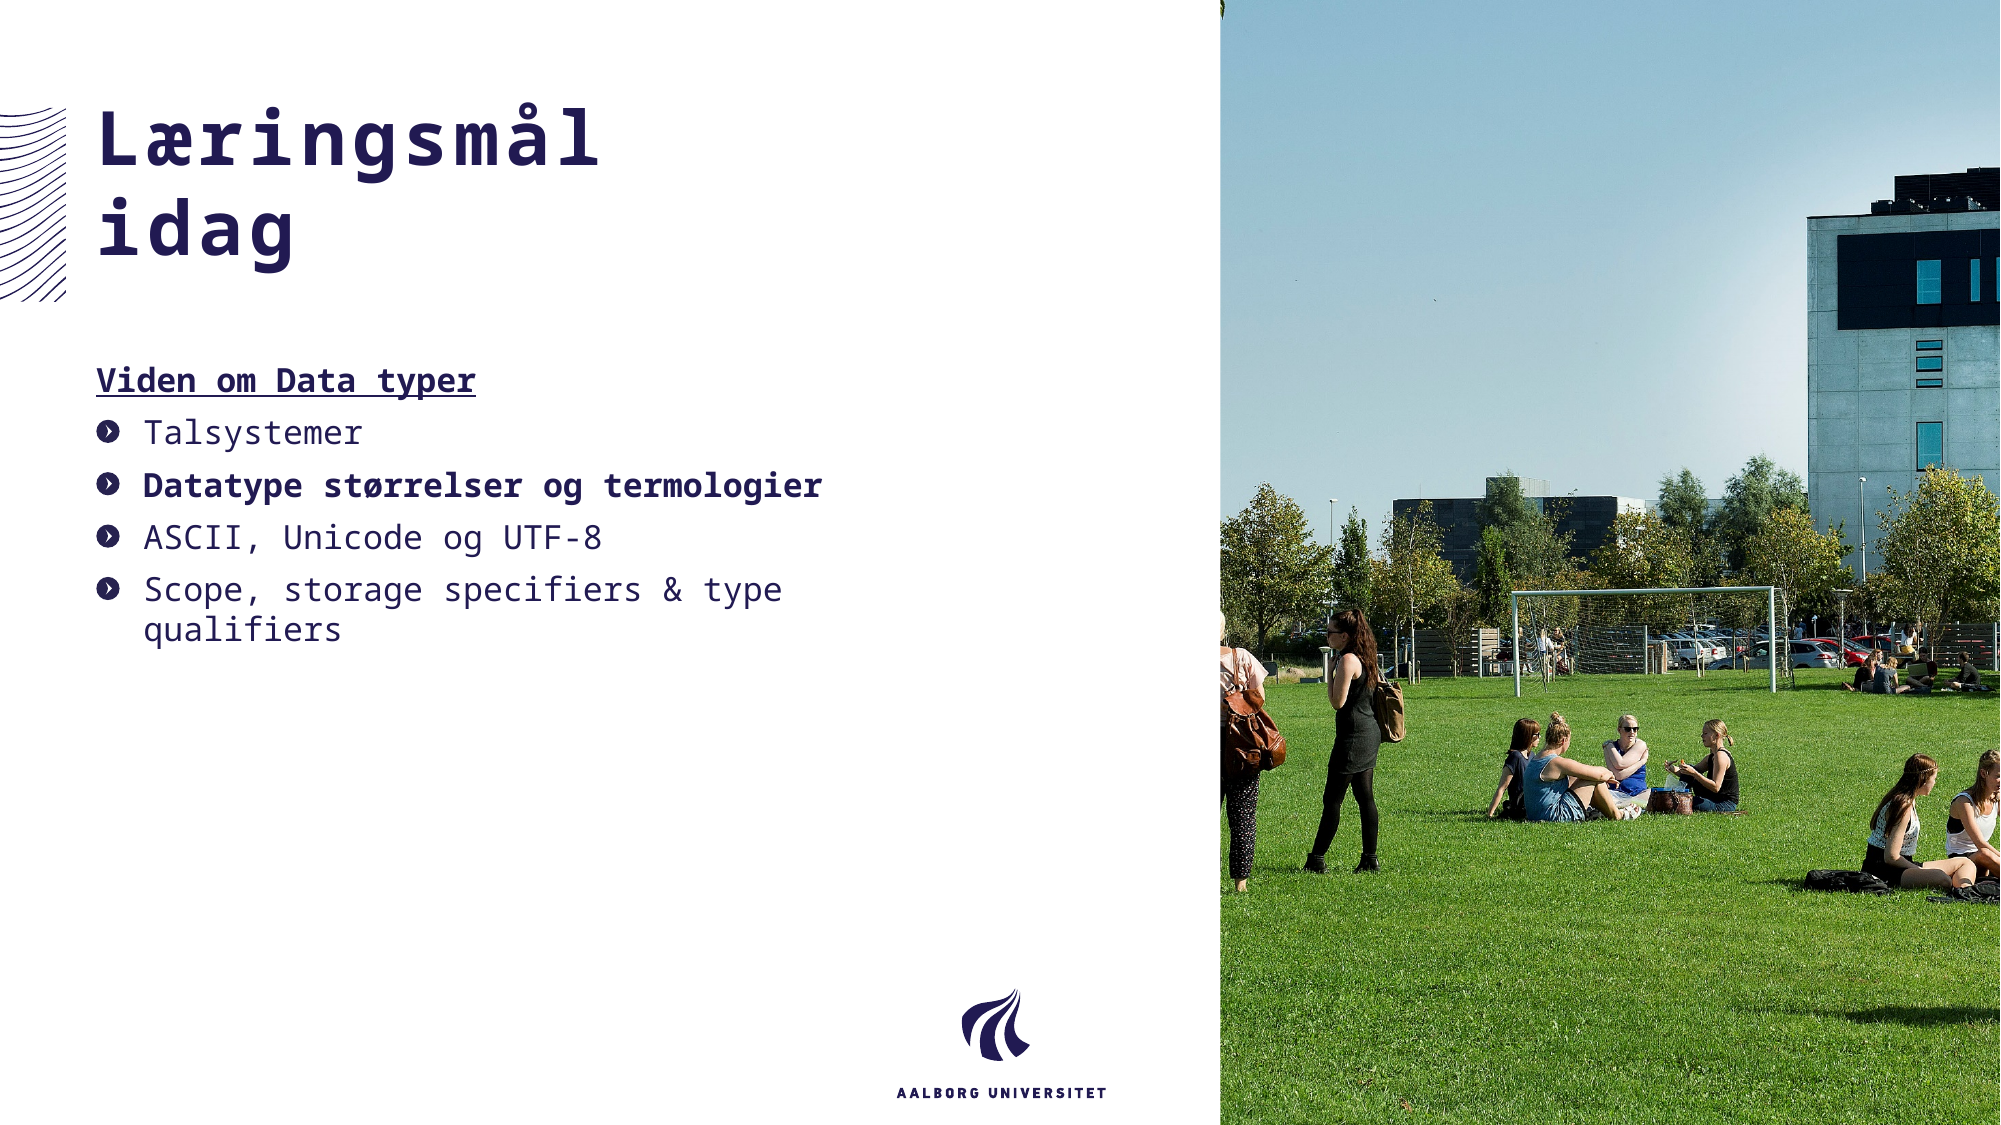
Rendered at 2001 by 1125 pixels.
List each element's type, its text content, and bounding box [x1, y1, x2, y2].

list Viden om Data typer Talsystemer Datatype størrelser og termologier ASCII, Unicode og UTF-8 Scope, storage specifiers & type qualifiers [96, 351, 833, 968]
picture [1220, 0, 2000, 1125]
title Læringsmål idag [96, 58, 833, 325]
